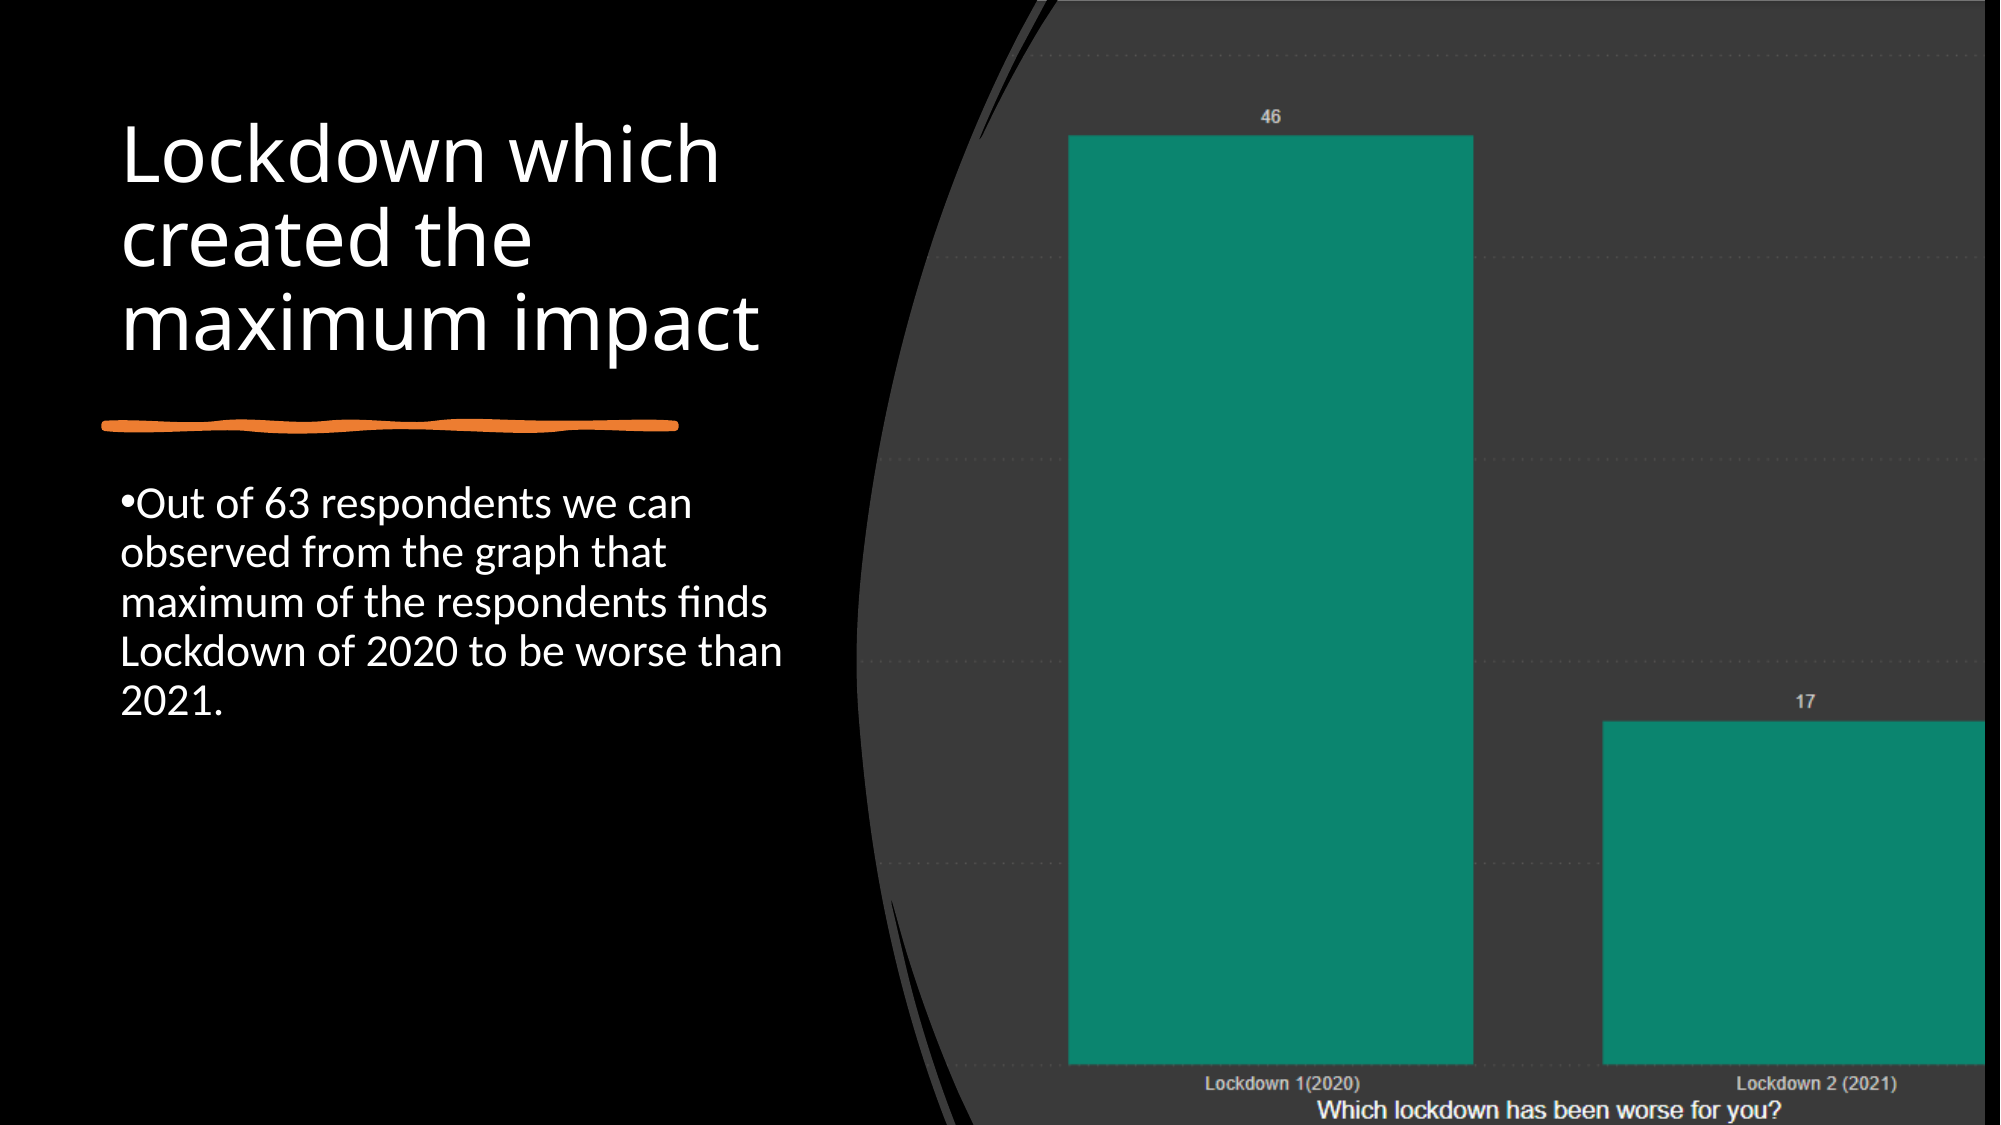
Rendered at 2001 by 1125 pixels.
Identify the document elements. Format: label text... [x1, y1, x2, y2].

picture [856, 0, 1985, 1125]
title Lockdown which created the maximum impact [105, 53, 822, 375]
text_box Out of 63 respondents we can observed from the graph that maximum of the respondents finds Lockdown of 2020 to be worse than 2021. [104, 471, 802, 1016]
text_box [103, 421, 676, 431]
text_box [1985, 0, 2000, 1125]
text_box [0, 0, 856, 1125]
